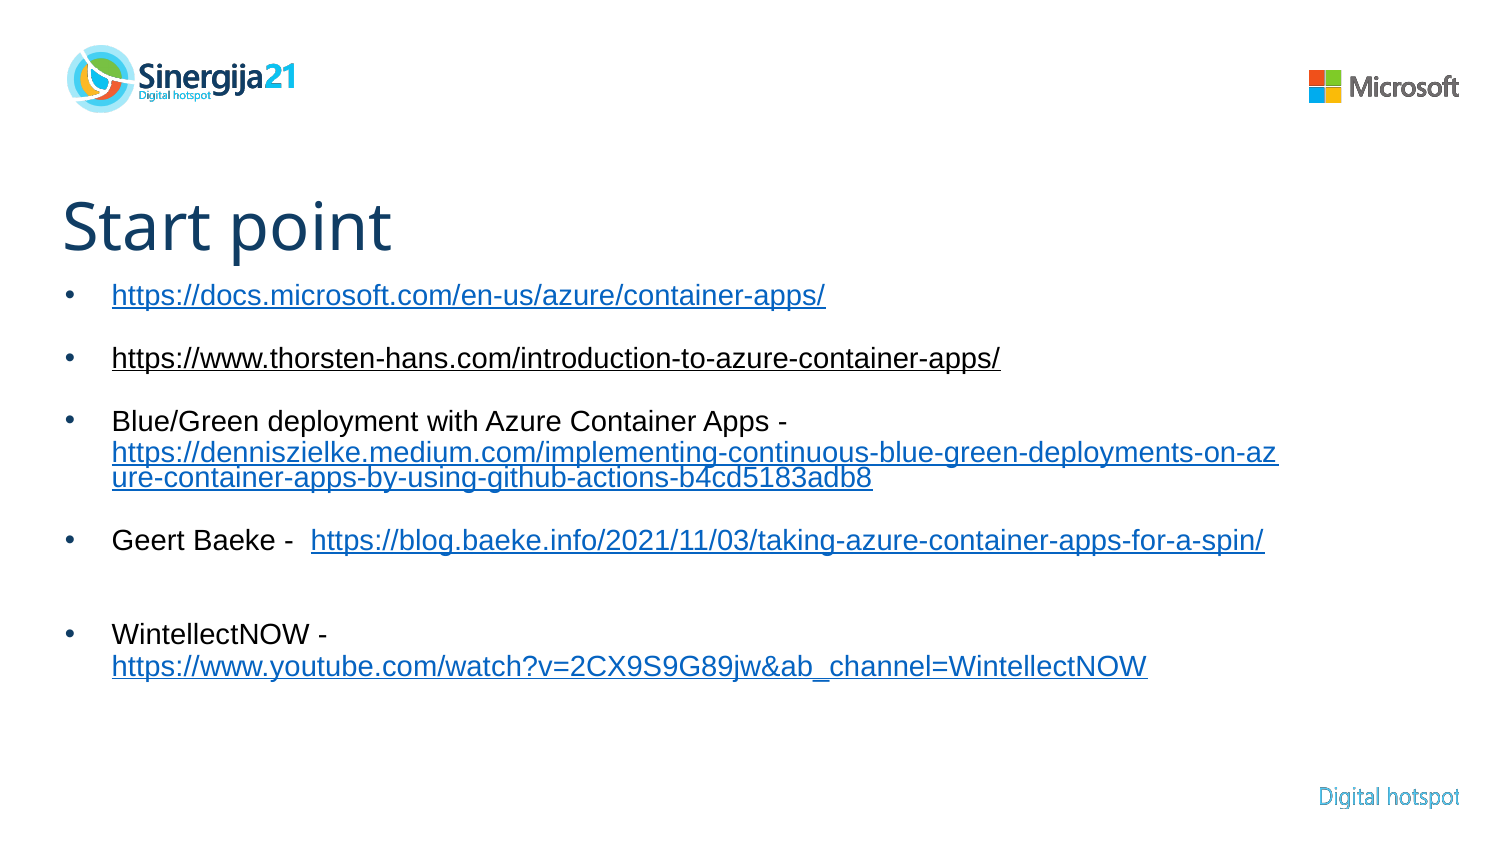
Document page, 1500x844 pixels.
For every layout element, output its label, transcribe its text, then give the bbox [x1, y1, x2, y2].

picture [1320, 787, 1459, 810]
picture [1309, 70, 1459, 103]
text_box https://docs.microsoft.com/en-us/azure/container-apps/ https://www.thorsten-hans.com/introduction-to-azure-container-apps/ Blue/Green deployment with Azure Container Apps - https://denniszielke.medium.com/implementing-continuous-blue-green-deployments-on-azure-container-apps-by-using-github-actions-b4cd5183adb8 Geert Baeke - https://blog.baeke.info/2021/11/03/taking-azure-container-apps-for-a-spin/ WintellectNOW - https://www.youtube.com/watch?v=2CX9S9G89jw&ab_channel=WintellectNOW [49, 272, 1300, 768]
text_box Start point [47, 185, 1300, 283]
picture [67, 44, 294, 113]
